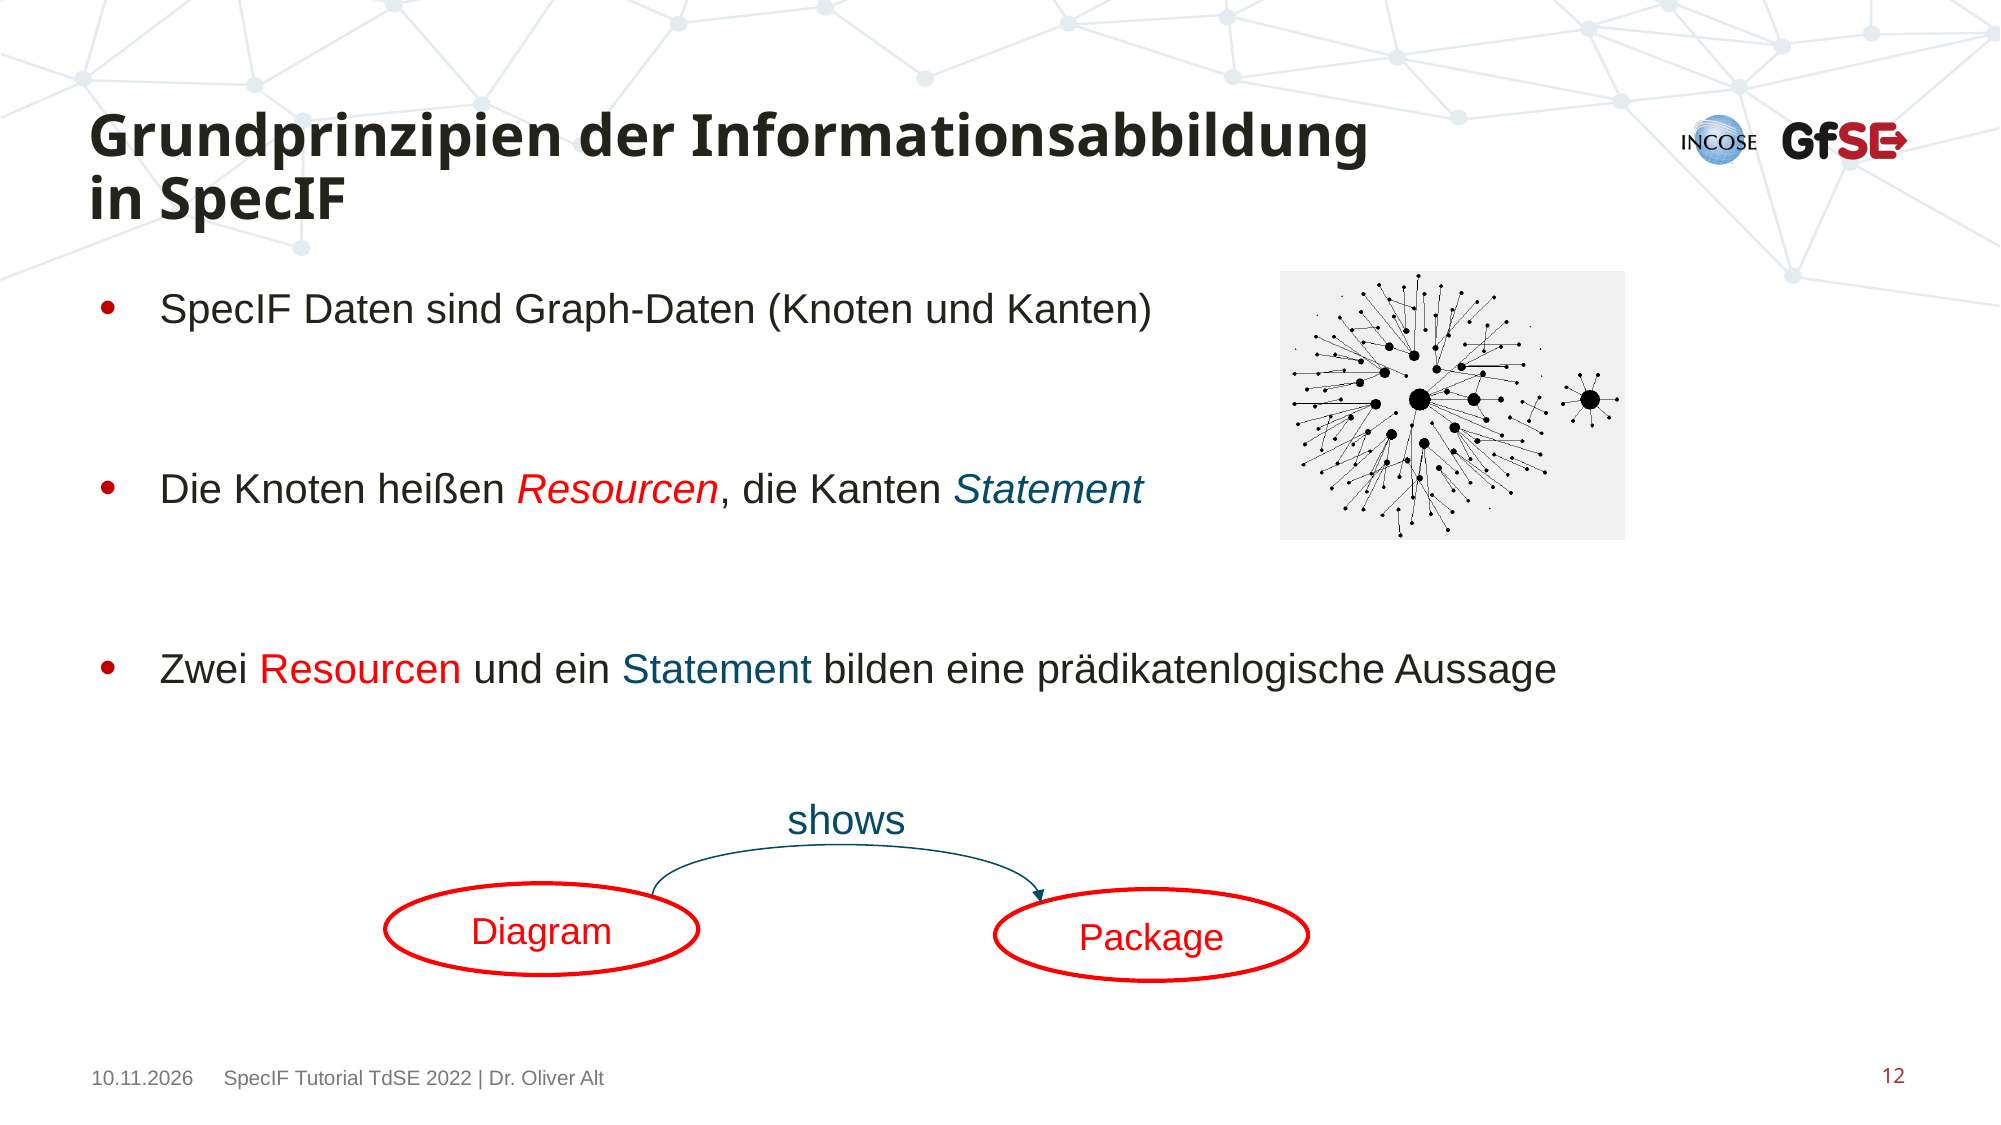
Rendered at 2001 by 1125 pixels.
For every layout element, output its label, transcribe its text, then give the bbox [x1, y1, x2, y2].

text_box shows [854, 793, 907, 844]
title Grundprinzipien der Informationsabbildung in SpecIF [88, 106, 1912, 213]
picture [1280, 270, 1625, 541]
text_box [843, 705, 850, 1095]
slide_number 12 [1881, 1059, 1912, 1095]
text_box Diagram [383, 881, 701, 978]
list SpecIF Daten sind Graph-Daten (Knoten und Kanten) Die Knoten heißen Resourcen, die Kanten Statement Zwei Resourcen und ein Statement bilden eine prädikatenlogische Aussage [100, 287, 1775, 1100]
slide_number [88, 1059, 197, 1095]
text_box Package [992, 886, 1311, 983]
text_box shows [787, 793, 838, 844]
